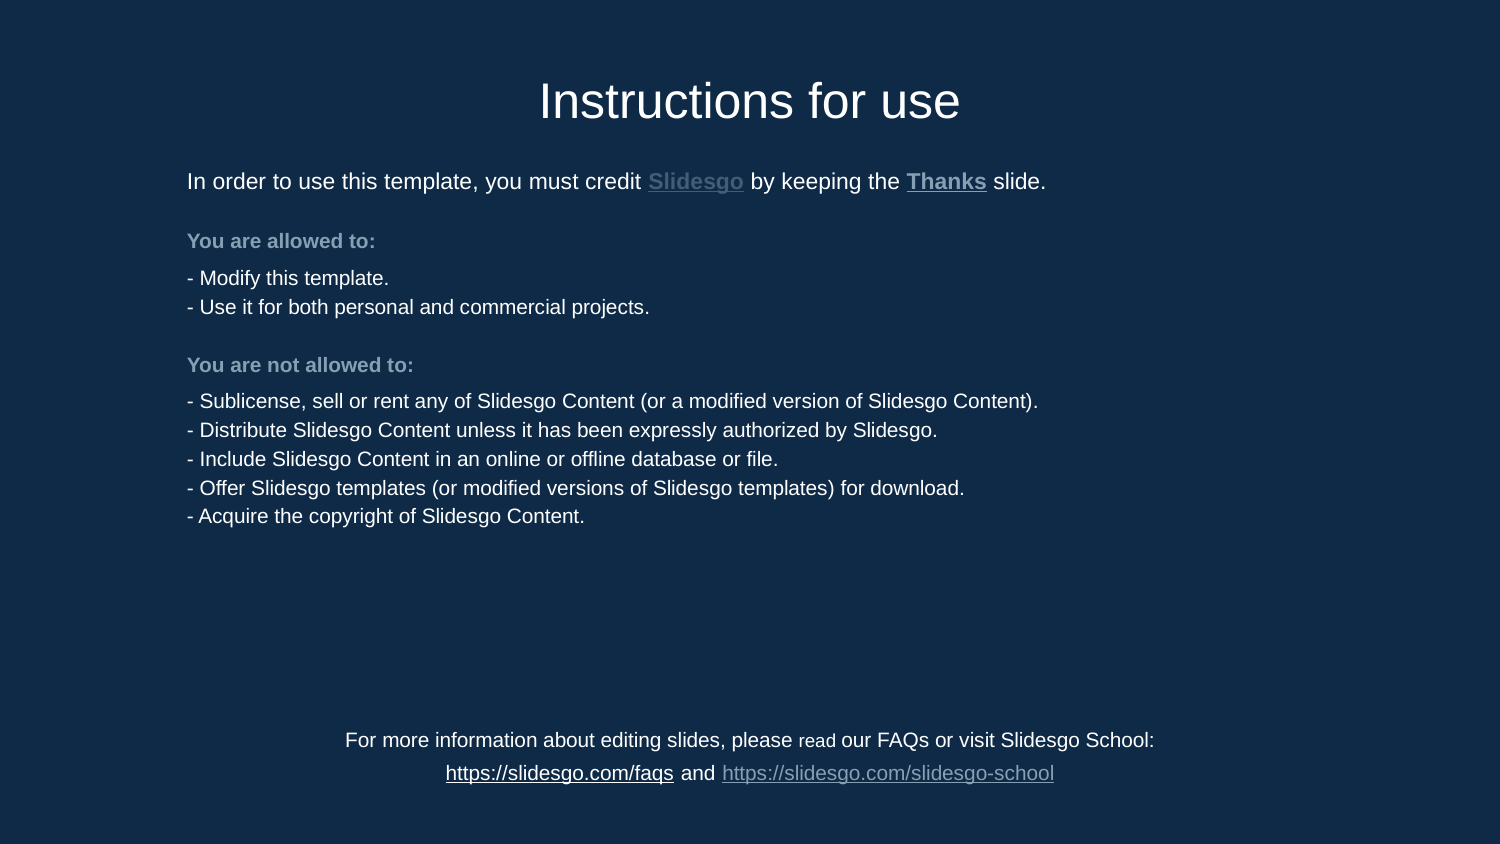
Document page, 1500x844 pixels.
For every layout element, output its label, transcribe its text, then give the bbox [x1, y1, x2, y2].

text_box Instructions for use [171, 53, 1328, 133]
text_box For more information about editing slides, please read our FAQs or visit Slidesgo School: https://slidesgo.com/faqs and https://slidesgo.com/slidesgo-school [171, 707, 1328, 780]
text_box In order to use this template, you must credit Slidesgo by keeping the Thanks slide. You are allowed to: - Modify this template. - Use it for both personal and commercial projects. You are not allowed to: - Sublicense, sell or rent any of Slidesgo Content (or a modified version of Slidesgo Content). - Distribute Slidesgo Content unless it has been expressly authorized by Slidesgo. - Include Slidesgo Content in an online or offline database or file. - Offer Slidesgo templates (or modified versions of Slidesgo templates) for download. - Acquire the copyright of Slidesgo Content. [171, 148, 1328, 589]
